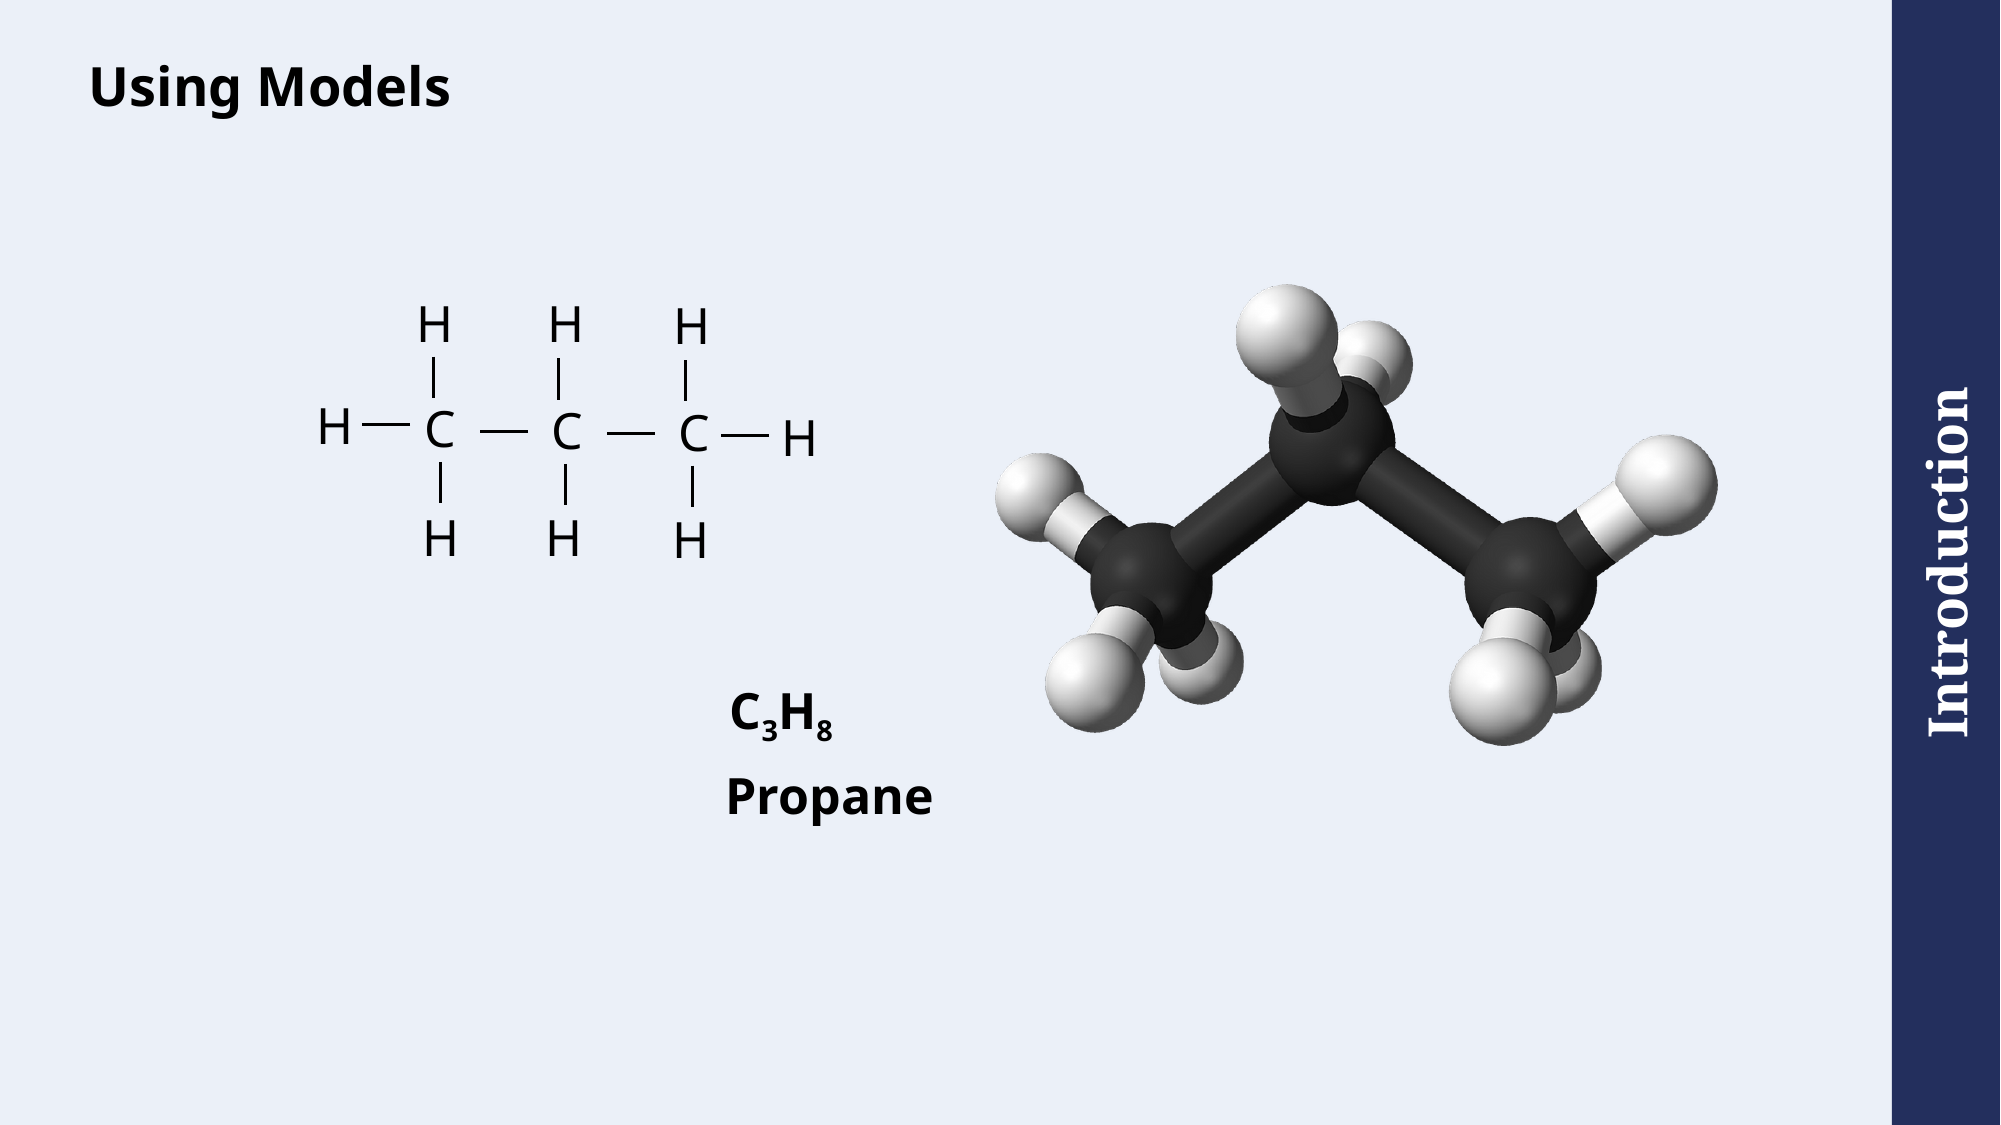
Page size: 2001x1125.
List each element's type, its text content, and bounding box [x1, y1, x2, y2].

text_box C3H8 [715, 671, 848, 755]
text_box H [659, 287, 726, 362]
text_box C [663, 394, 725, 469]
text_box H [657, 501, 725, 576]
text_box H [532, 285, 599, 360]
title Using Models [88, 0, 1831, 119]
text_box H [766, 399, 833, 475]
picture [959, 248, 1754, 782]
text_box H [402, 285, 469, 360]
text_box H [302, 386, 369, 462]
text_box H [407, 499, 475, 575]
text_box Propane [710, 757, 949, 832]
text_box C [536, 392, 598, 468]
text_box C [409, 390, 472, 466]
text_box H [530, 499, 598, 575]
